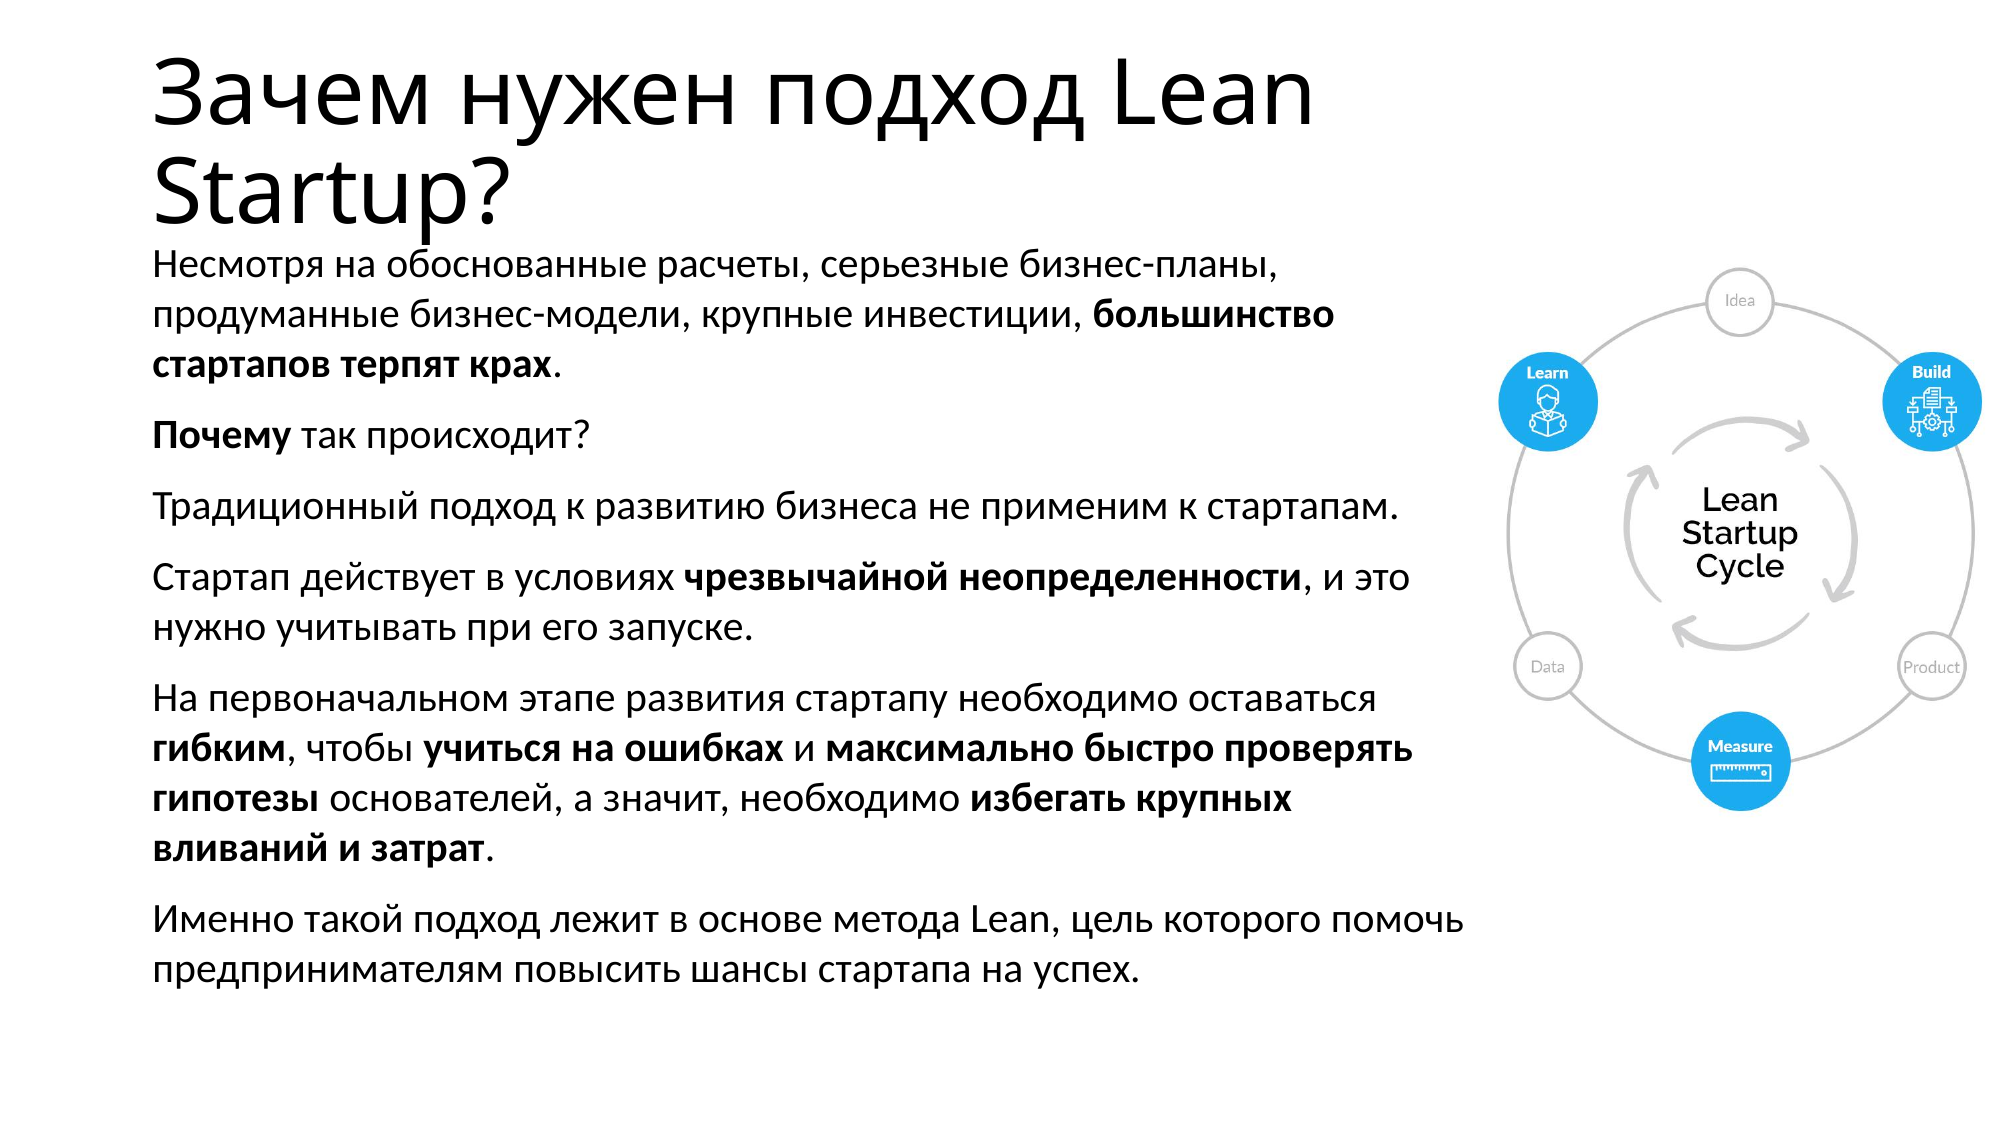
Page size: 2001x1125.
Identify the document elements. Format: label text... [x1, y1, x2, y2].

list Несмотря на обоснованные расчеты, серьезные бизнес-планы, продуманные бизнес-модели, крупные инвестиции, большинство стартапов терпят крах. Почему так происходит? Традиционный подход к развитию бизнеса не применим к стартапам. Стартап действует в условиях чрезвычайной неопределенности, и это нужно учитывать при его запуске. На первоначальном этапе развития стартапу необходимо оставаться гибким, чтобы учиться на ошибках и максимально быстро проверять гипотезы основателей, а значит, необходимо избегать крупных вливаний и затрат. Именно такой подход лежит в основе метода Lean, цель которого помочь предпринимателям повысить шансы стартапа на успех. [137, 228, 1481, 1066]
title Зачем нужен подход Lean Startup? [137, 59, 1634, 229]
picture [1480, 260, 2000, 820]
